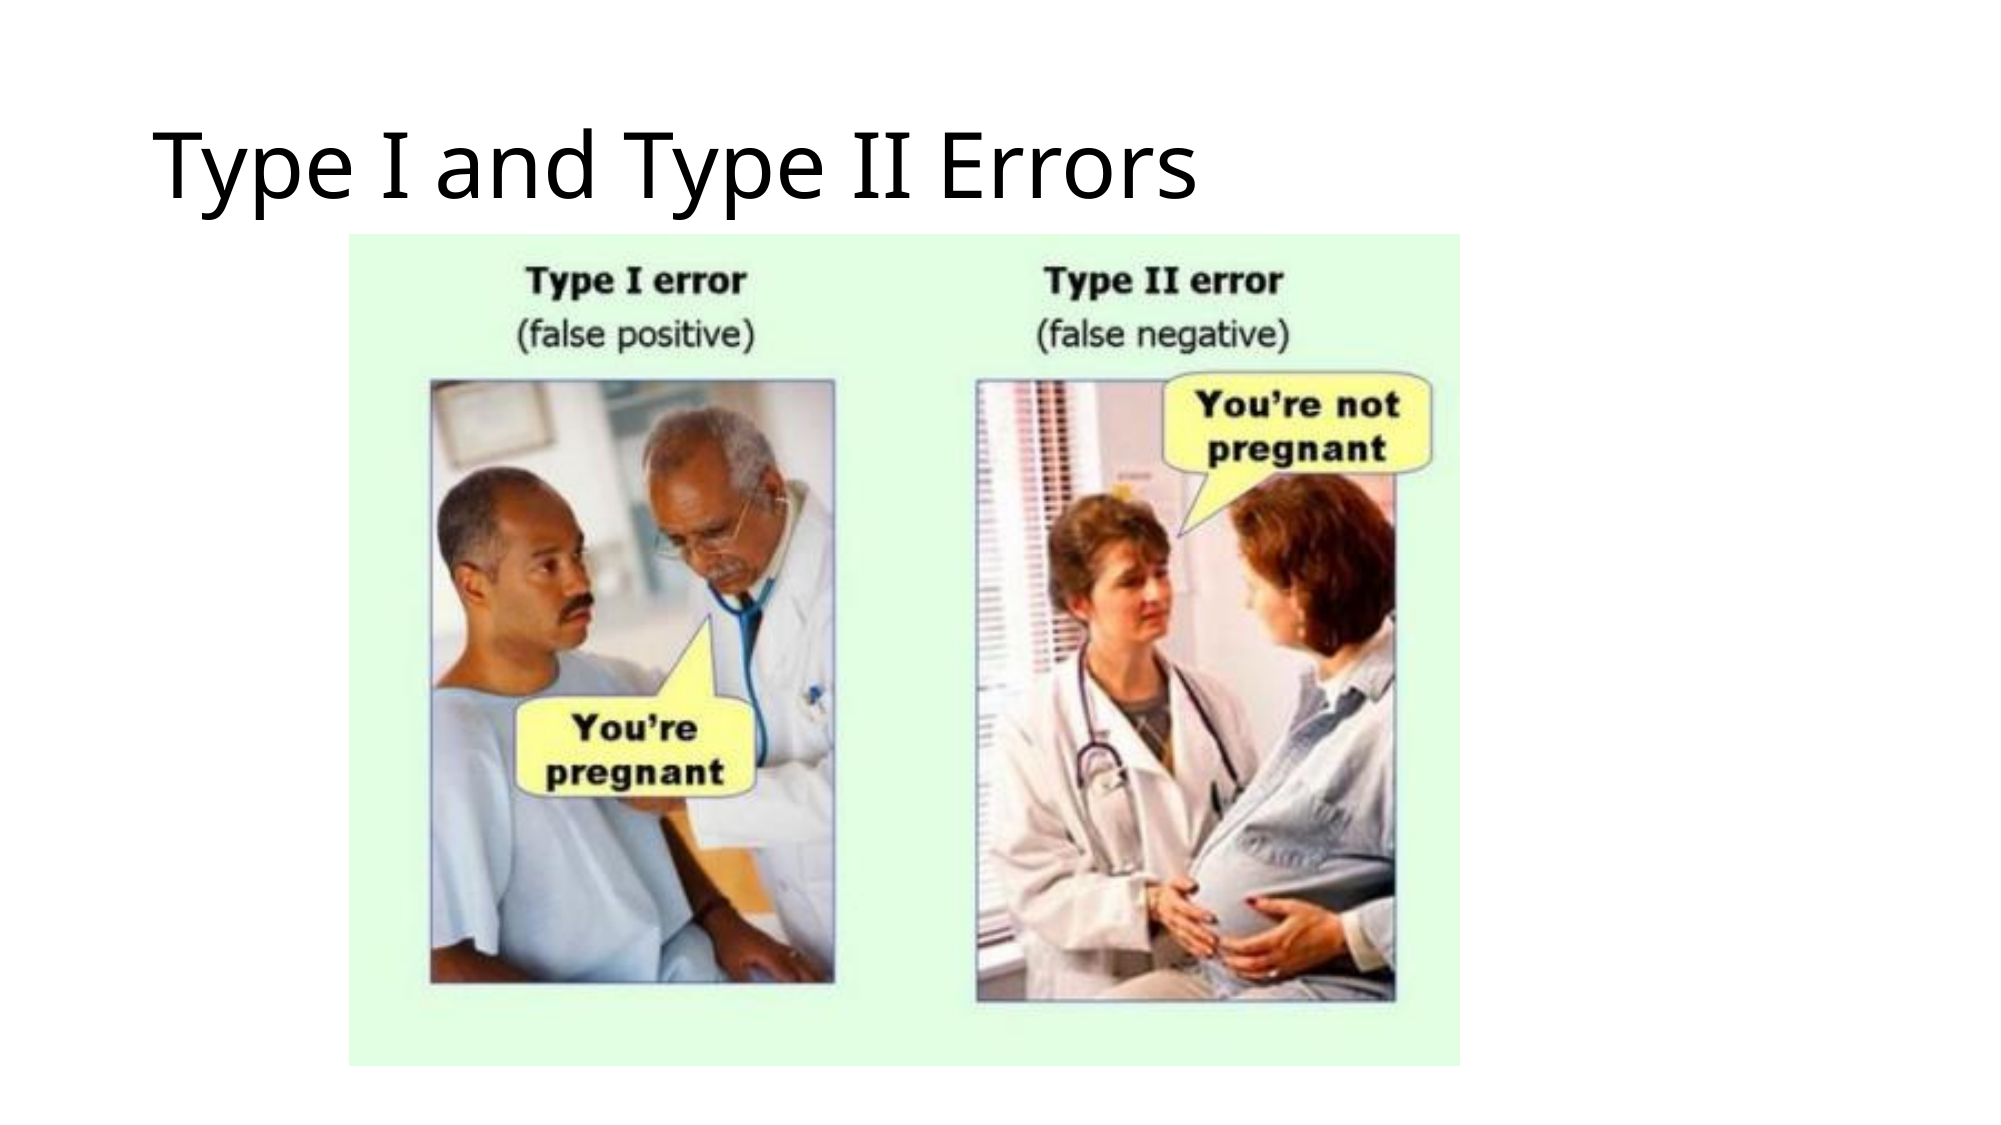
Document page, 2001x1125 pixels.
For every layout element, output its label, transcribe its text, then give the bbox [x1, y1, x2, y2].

title Type I and Type II Errors [137, 59, 1863, 278]
picture [349, 234, 1460, 1066]
